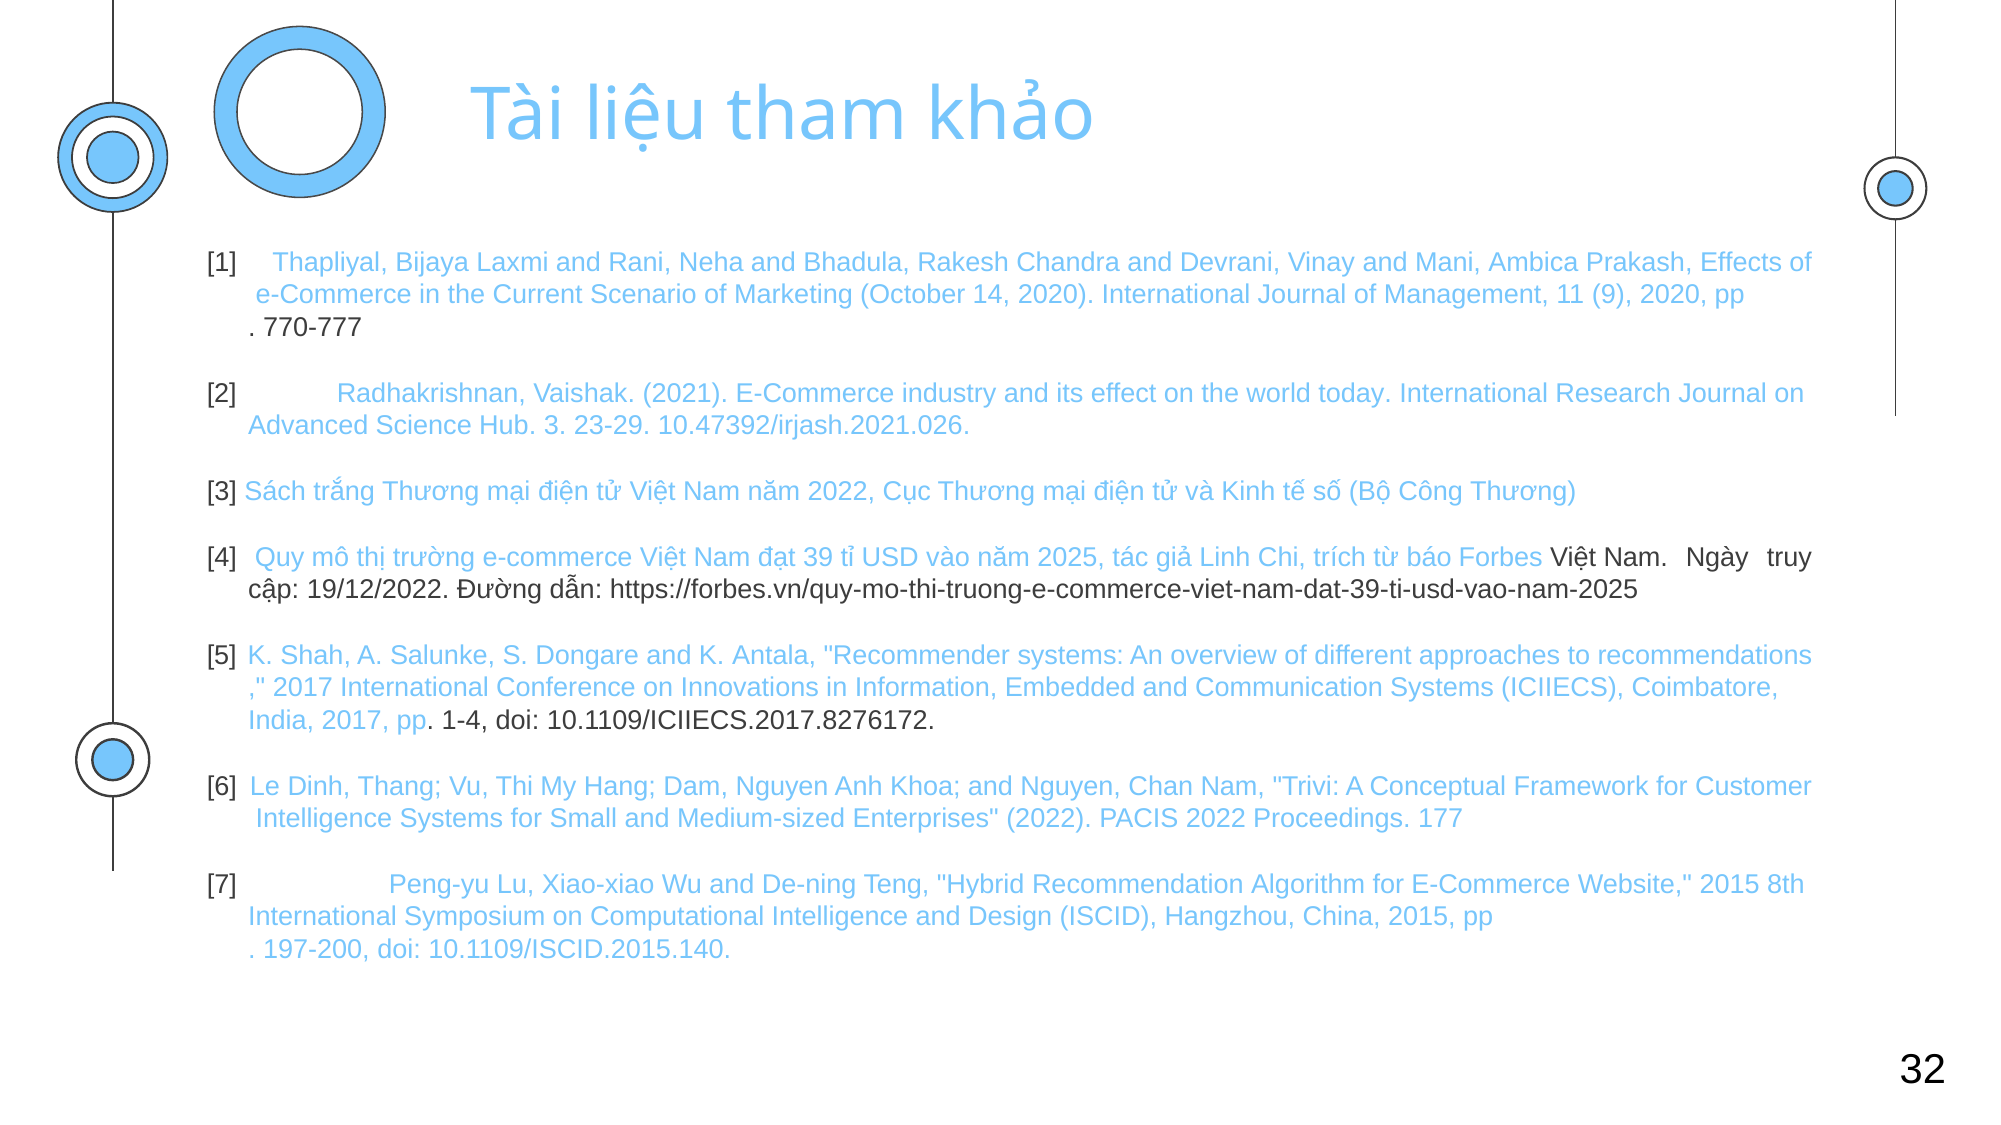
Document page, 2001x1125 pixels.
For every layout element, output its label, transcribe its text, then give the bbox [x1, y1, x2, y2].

text_box 32 [1879, 1021, 1980, 1101]
text_box [1] Thapliyal, Bijaya Laxmi and Rani, Neha and Bhadula, Rakesh Chandra and Devrani, Vinay and Mani, Ambica Prakash, Effects of e-Commerce in the Current Scenario of Marketing (October 14, 2020). International Journal of Management, 11 (9), 2020, pp. 770-777 [2] Radhakrishnan, Vaishak. (2021). E-Commerce industry and its effect on the world today. International Research Journal on Advanced Science Hub. 3. 23-29. 10.47392/irjash.2021.026. [3] Sách trắng Thương mại điện tử Việt Nam năm 2022, Cục Thương mại điện tử và Kinh tế số (Bộ Công Thương) [4] Quy mô thị trường e-commerce Việt Nam đạt 39 tỉ USD vào năm 2025, tác giả Linh Chi, trích từ báo Forbes Việt Nam. Ngày truy cập: 19/12/2022. Đường dẫn: https://forbes.vn/quy-mo-thi-truong-e-commerce-viet-nam-dat-39-ti-usd-vao-nam-2025 [5] K. Shah, A. Salunke, S. Dongare and K. Antala, "Recommender systems: An overview of different approaches to recommendations," 2017 International Conference on Innovations in Information, Embedded and Communication Systems (ICIIECS), Coimbatore, India, 2017, pp. 1-4, doi: 10.1109/ICIIECS.2017.8276172. [6] Le Dinh, Thang; Vu, Thi My Hang; Dam, Nguyen Anh Khoa; and Nguyen, Chan Nam, "Trivi: A Conceptual Framework for Customer Intelligence Systems for Small and Medium-sized Enterprises" (2022). PACIS 2022 Proceedings. 177 [7] Peng-yu Lu, Xiao-xiao Wu and De-ning Teng, "Hybrid Recommendation Algorithm for E-Commerce Website," 2015 8th International Symposium on Computational Intelligence and Design (ISCID), Hangzhou, China, 2015, pp. 197-200, doi: 10.1109/ISCID.2015.140. [173, 236, 1827, 972]
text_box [213, 26, 386, 198]
title Tài liệu tham khảo [450, 46, 1660, 178]
text_box [208, 21, 389, 30]
